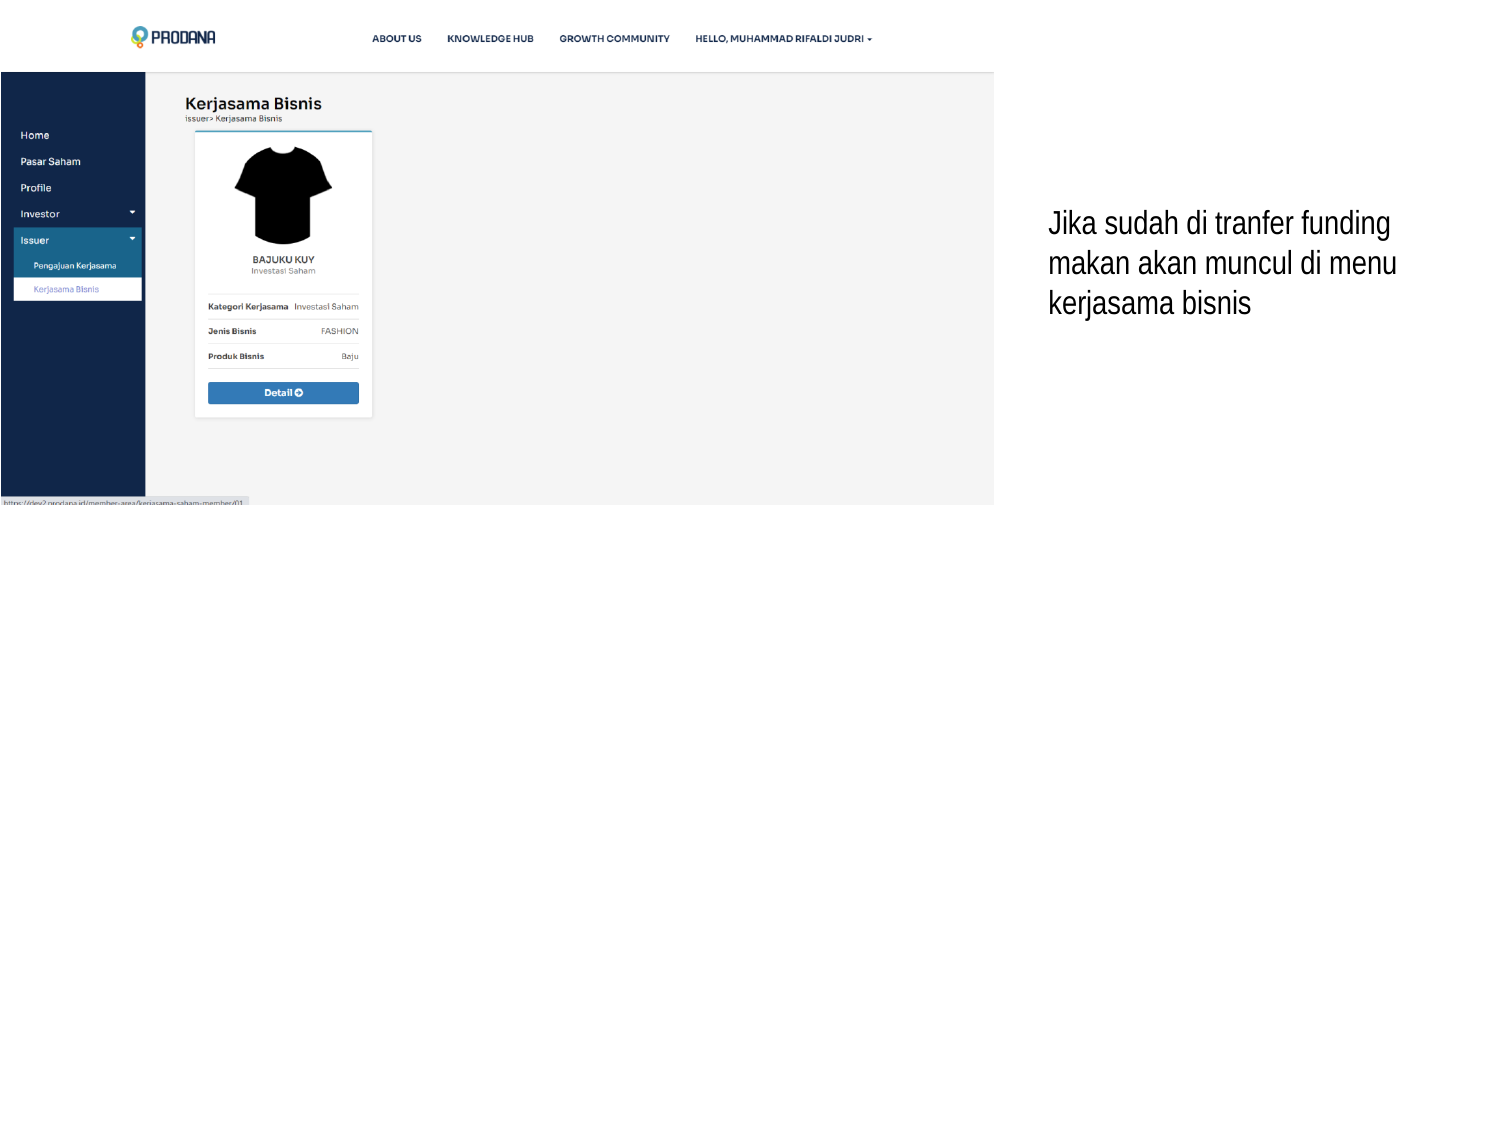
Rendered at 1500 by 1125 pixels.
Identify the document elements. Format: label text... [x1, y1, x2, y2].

picture [1, 18, 995, 506]
text_box Jika sudah di tranfer funding makan akan muncul di menu kerjasama bisnis [1033, 193, 1489, 329]
